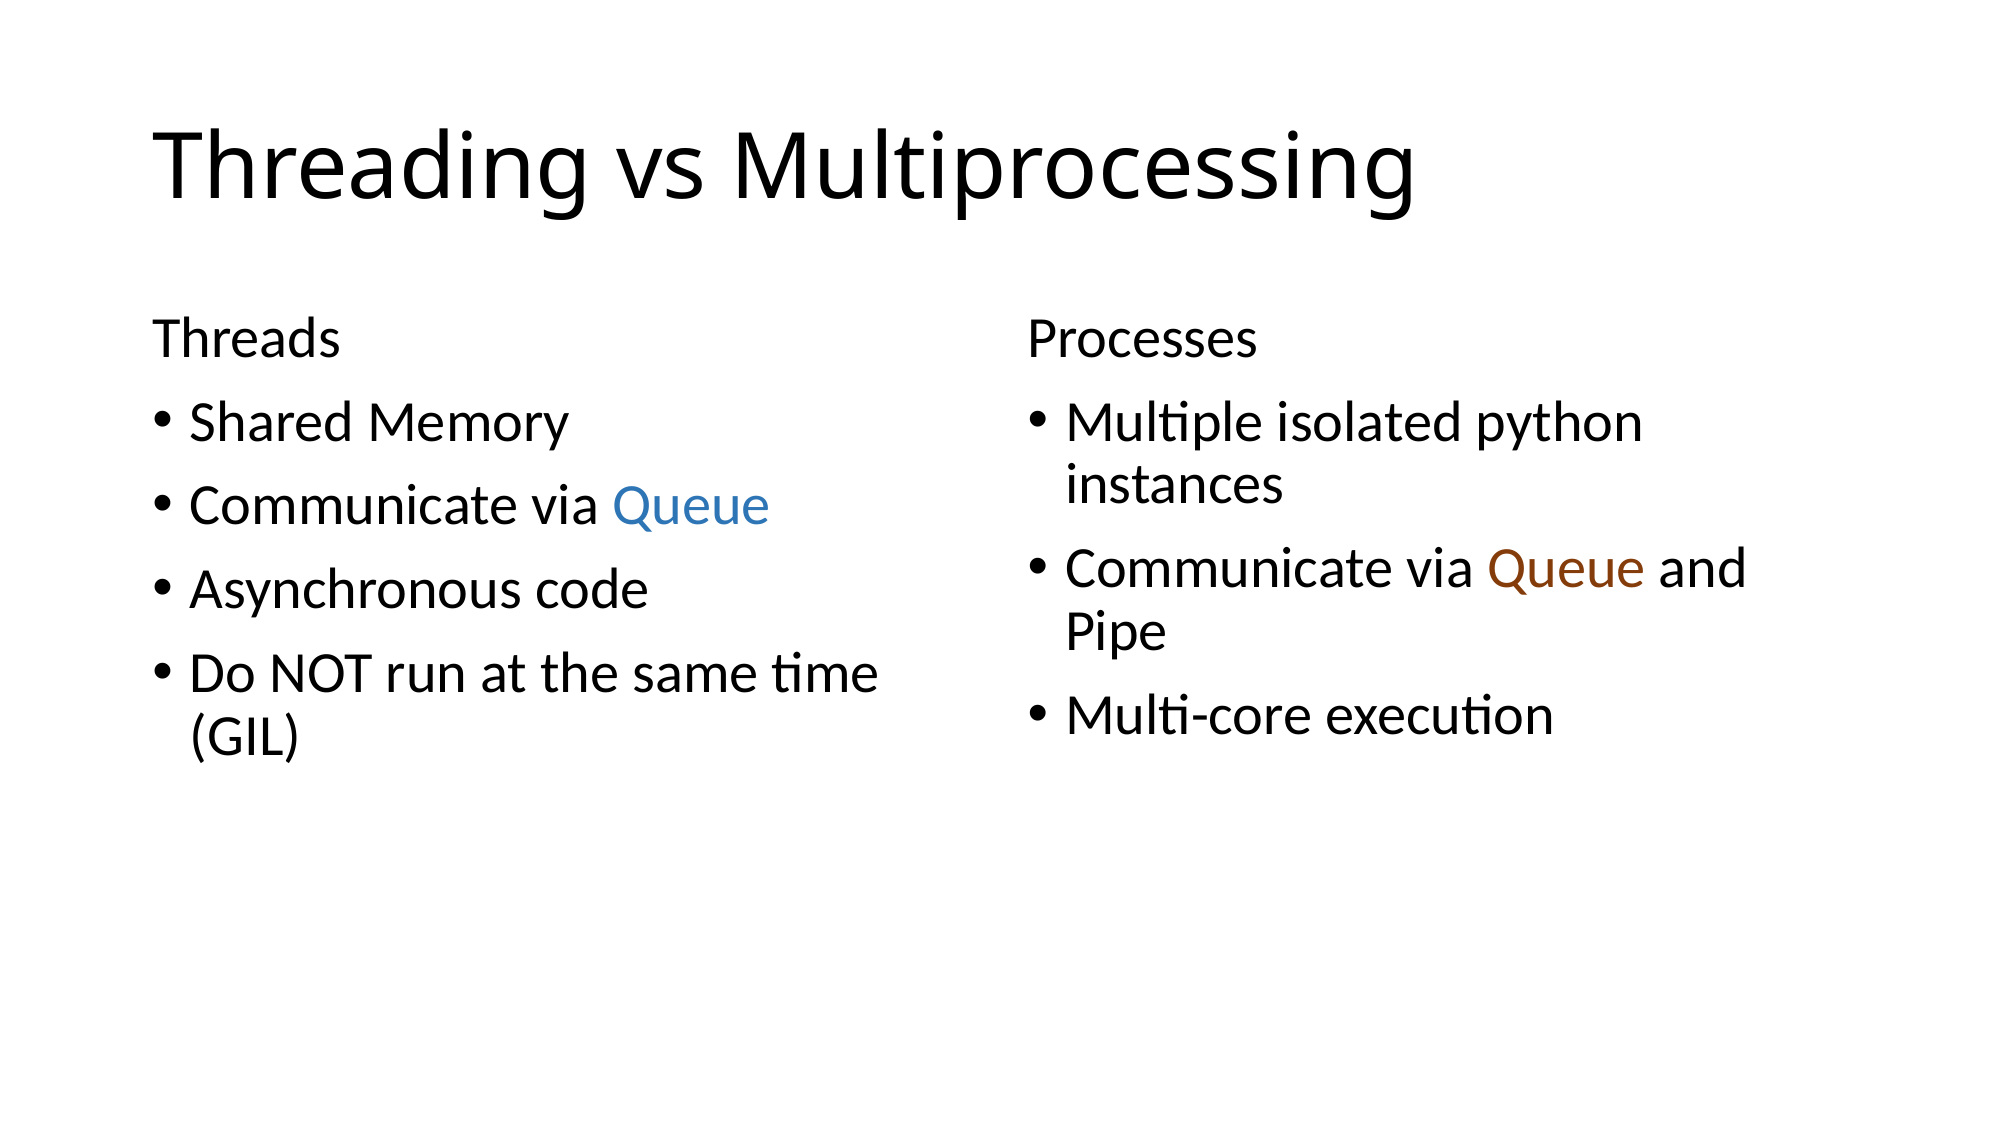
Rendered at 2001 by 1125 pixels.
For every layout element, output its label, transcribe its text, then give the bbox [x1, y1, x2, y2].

title Threading vs Multiprocessing [137, 59, 1863, 278]
list Threads Shared Memory Communicate via Queue Asynchronous code Do NOT run at the same time (GIL) [137, 299, 988, 1014]
list Processes Multiple isolated python instances Communicate via Queue and Pipe Multi-core execution [1012, 299, 1863, 1014]
